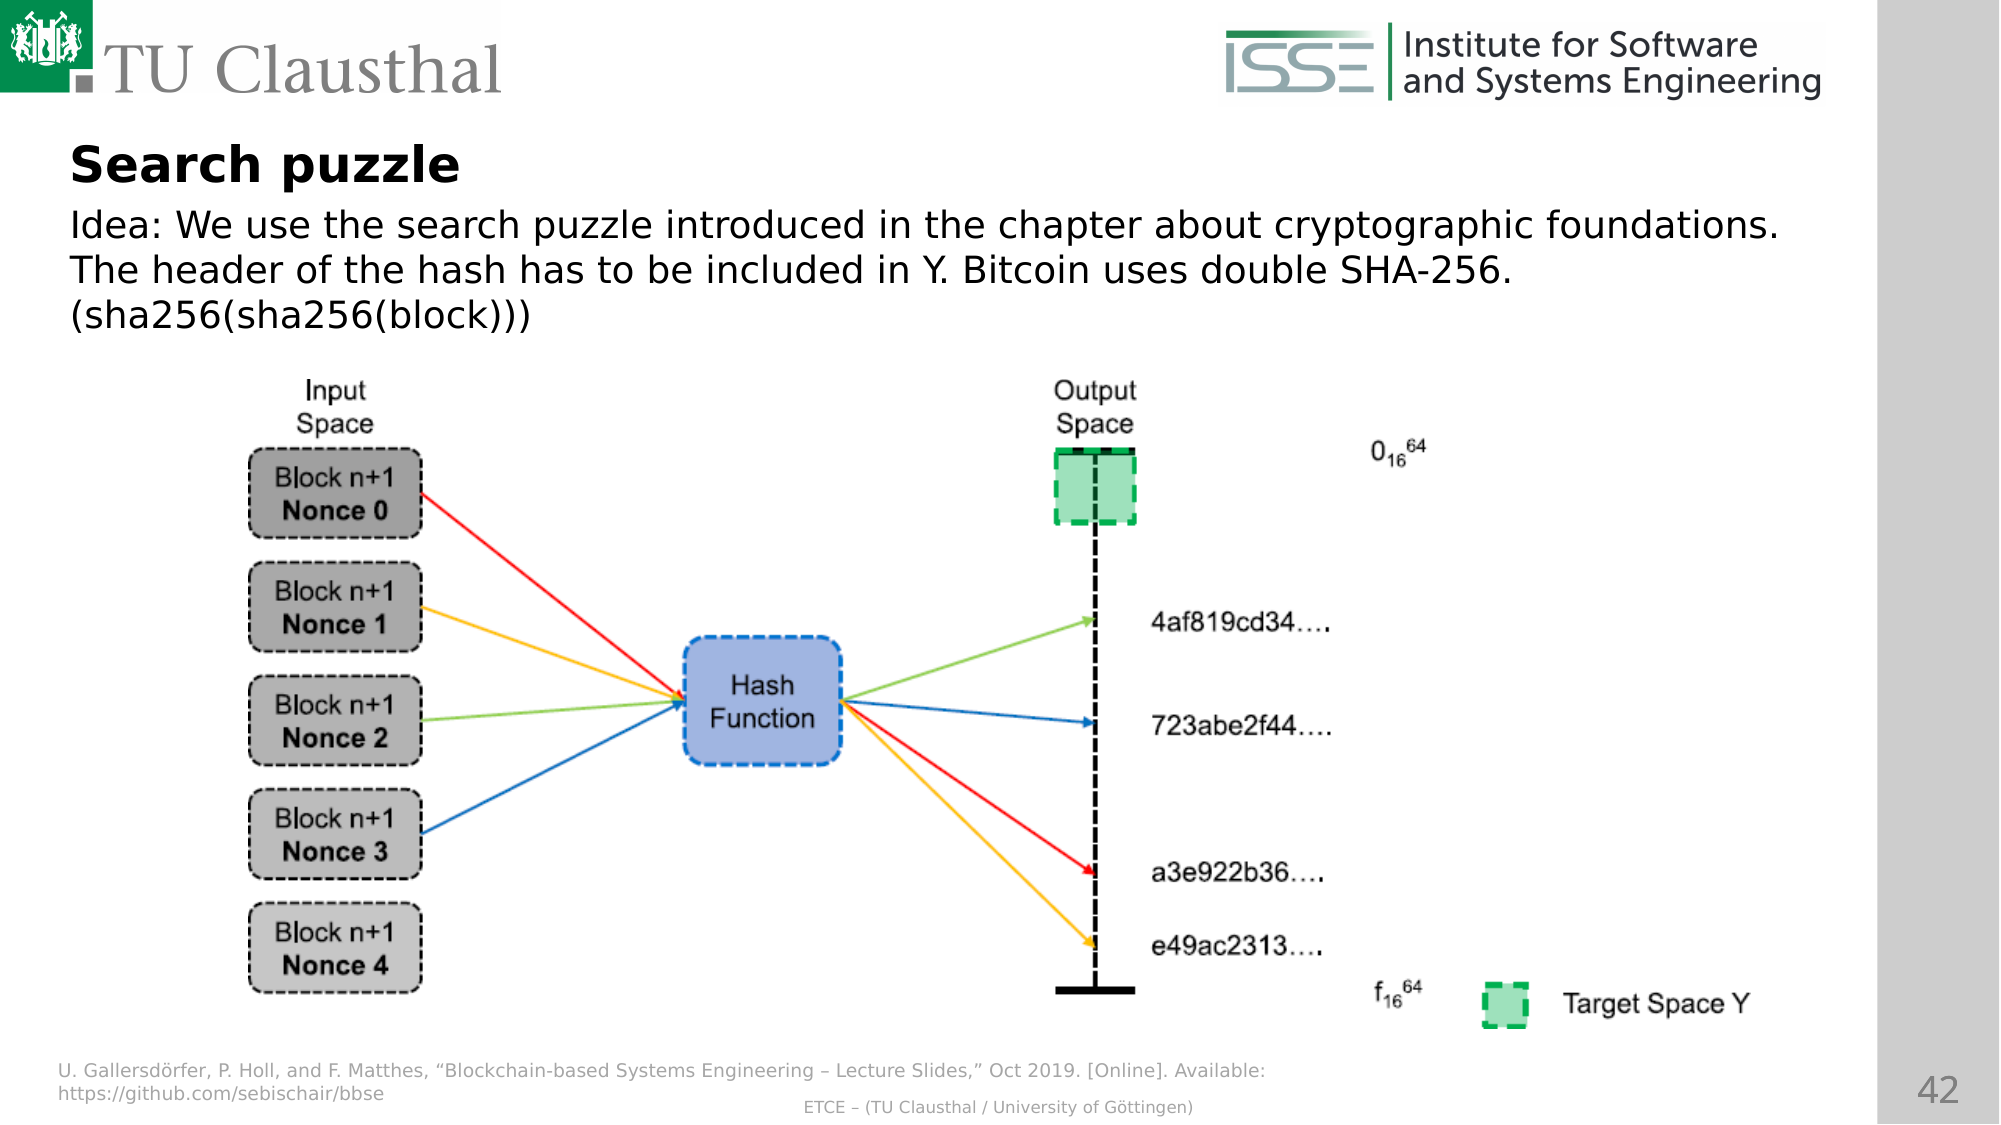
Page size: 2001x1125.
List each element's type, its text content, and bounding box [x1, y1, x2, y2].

text_box Search puzzle [54, 125, 1818, 208]
text_box Idea: We use the search puzzle introduced in the chapter about cryptographic foundations. The header of the hash has to be included in Y. Bitcoin uses double SHA-256. (sha256(sha256(block))) [54, 208, 1818, 330]
picture [248, 378, 1751, 1029]
text_box U. Gallersdörfer, P. Holl, and F. Matthes, “Blockchain-based Systems Engineering – Lecture Slides,” Oct 2019. [Online]. Available: https://github.com/sebischair/bbse [43, 1051, 1521, 1112]
picture [0, 0, 501, 93]
picture [1218, 22, 1826, 107]
